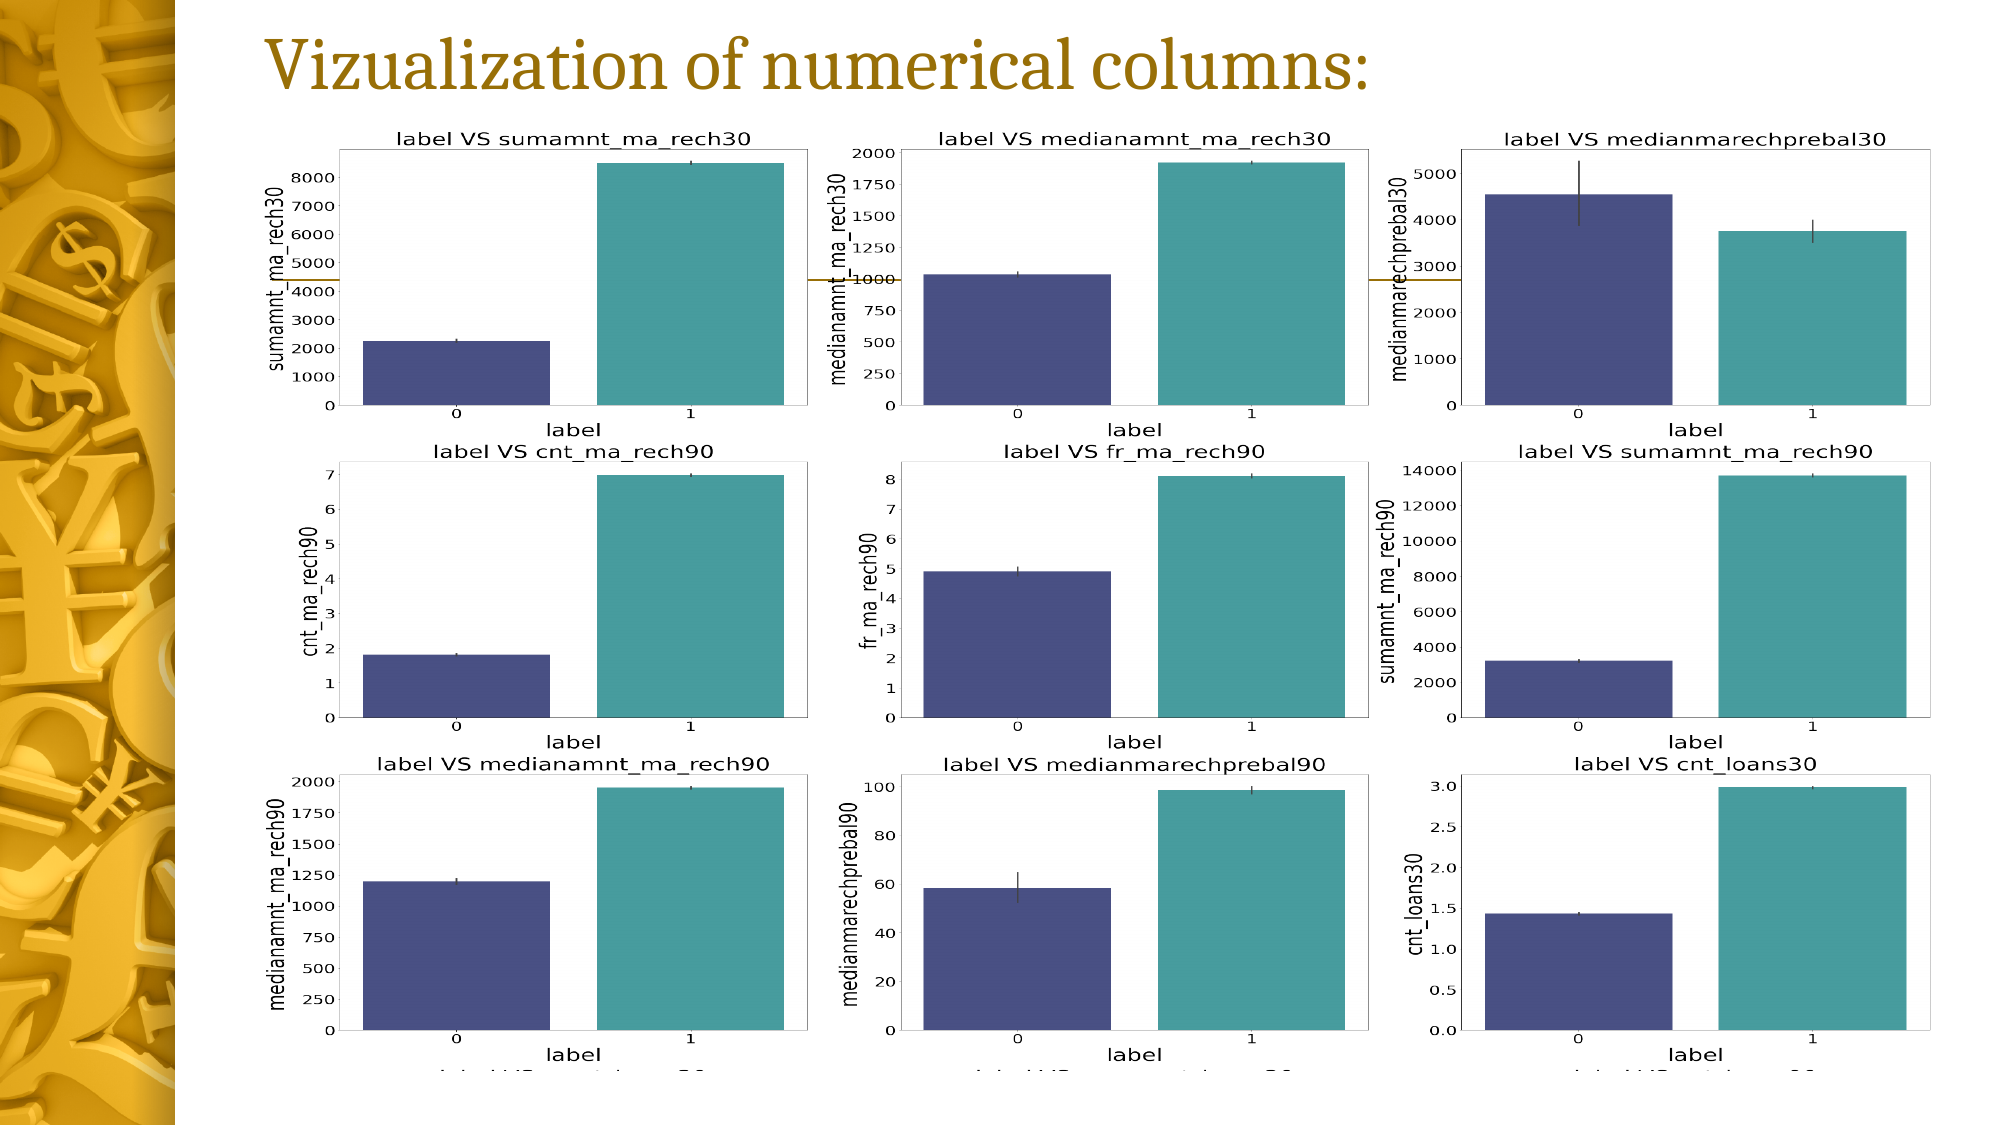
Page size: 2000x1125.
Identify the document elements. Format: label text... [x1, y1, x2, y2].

title Vizualization of numerical columns: [249, 7, 1863, 113]
picture [249, 125, 1933, 1071]
picture [0, 0, 175, 1125]
